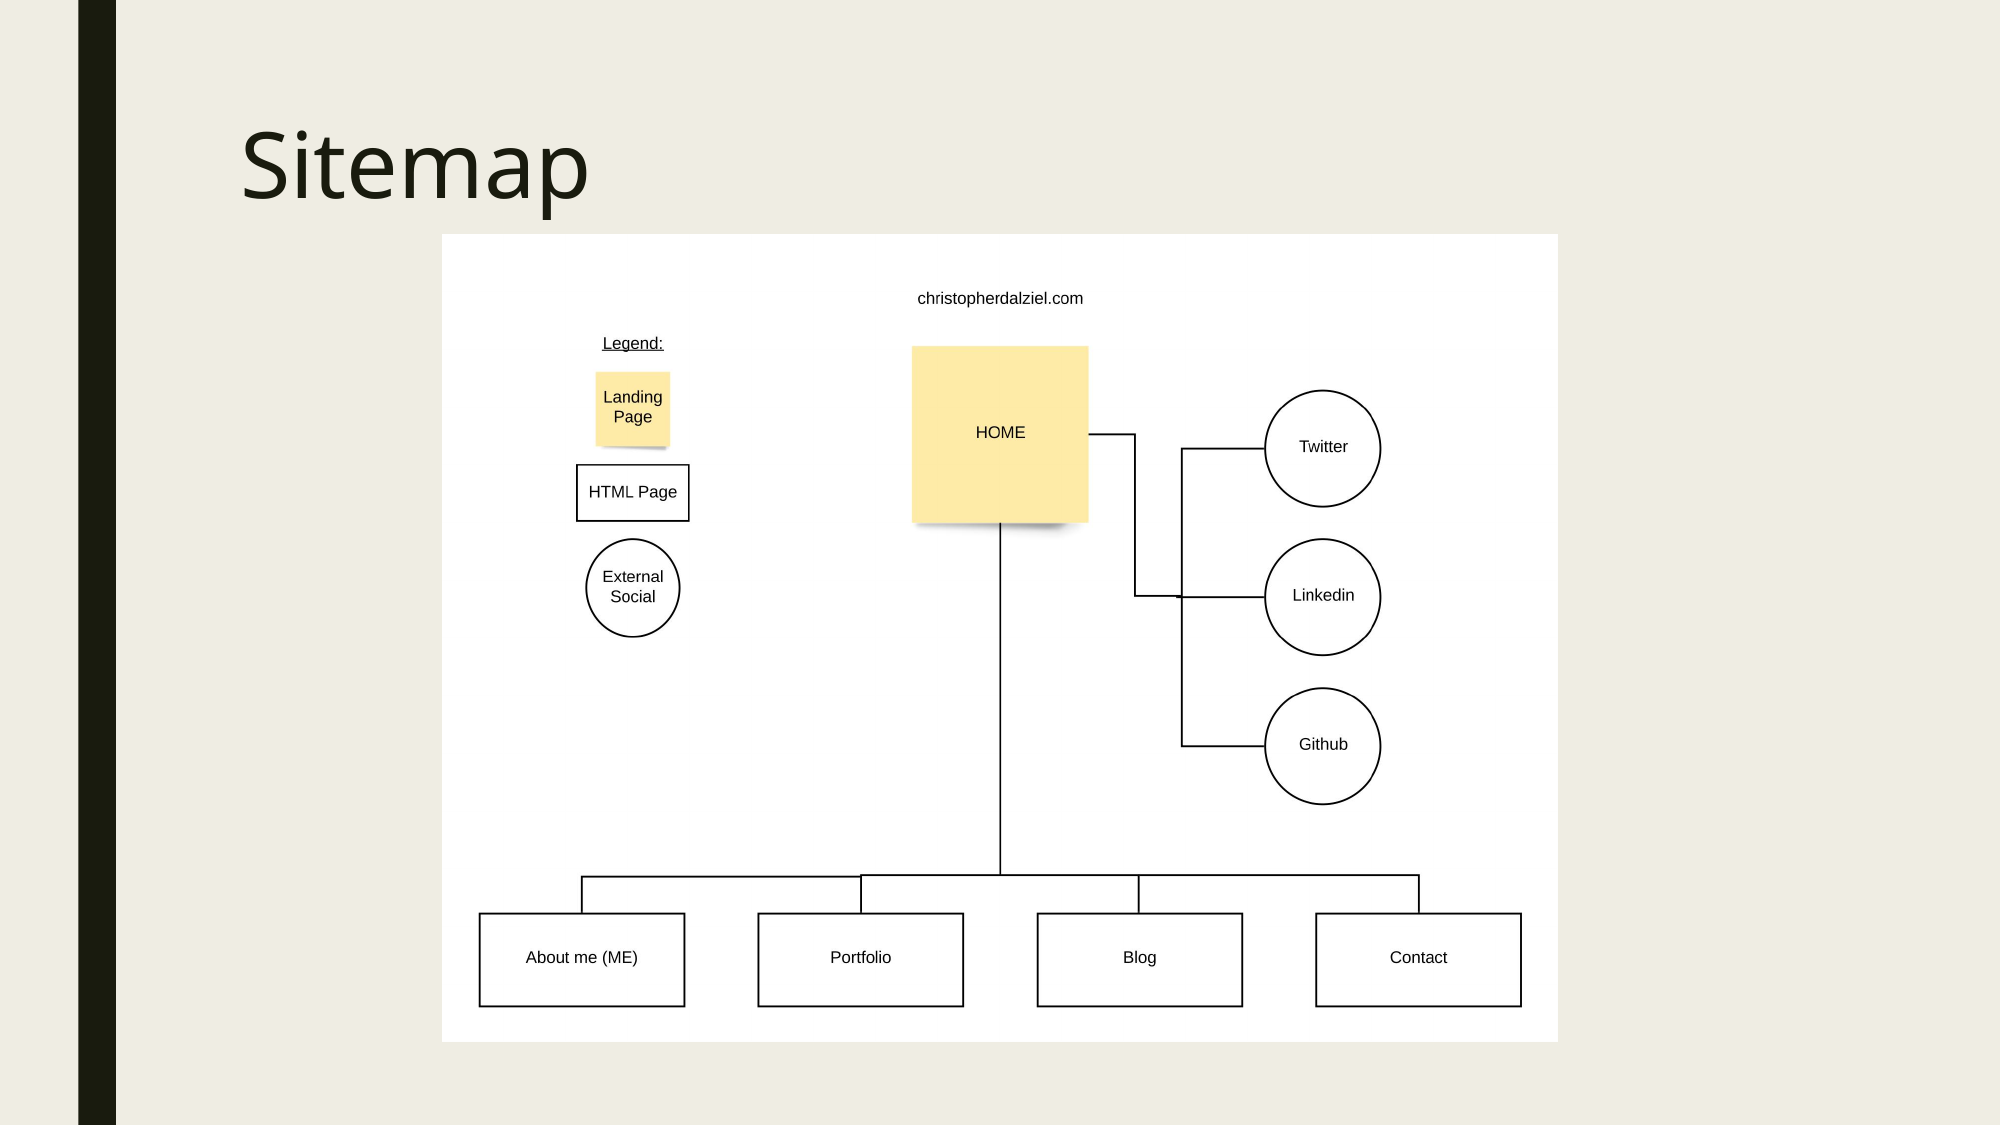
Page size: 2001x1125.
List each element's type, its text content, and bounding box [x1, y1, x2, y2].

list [442, 234, 1558, 1042]
title Sitemap [225, 112, 1800, 357]
